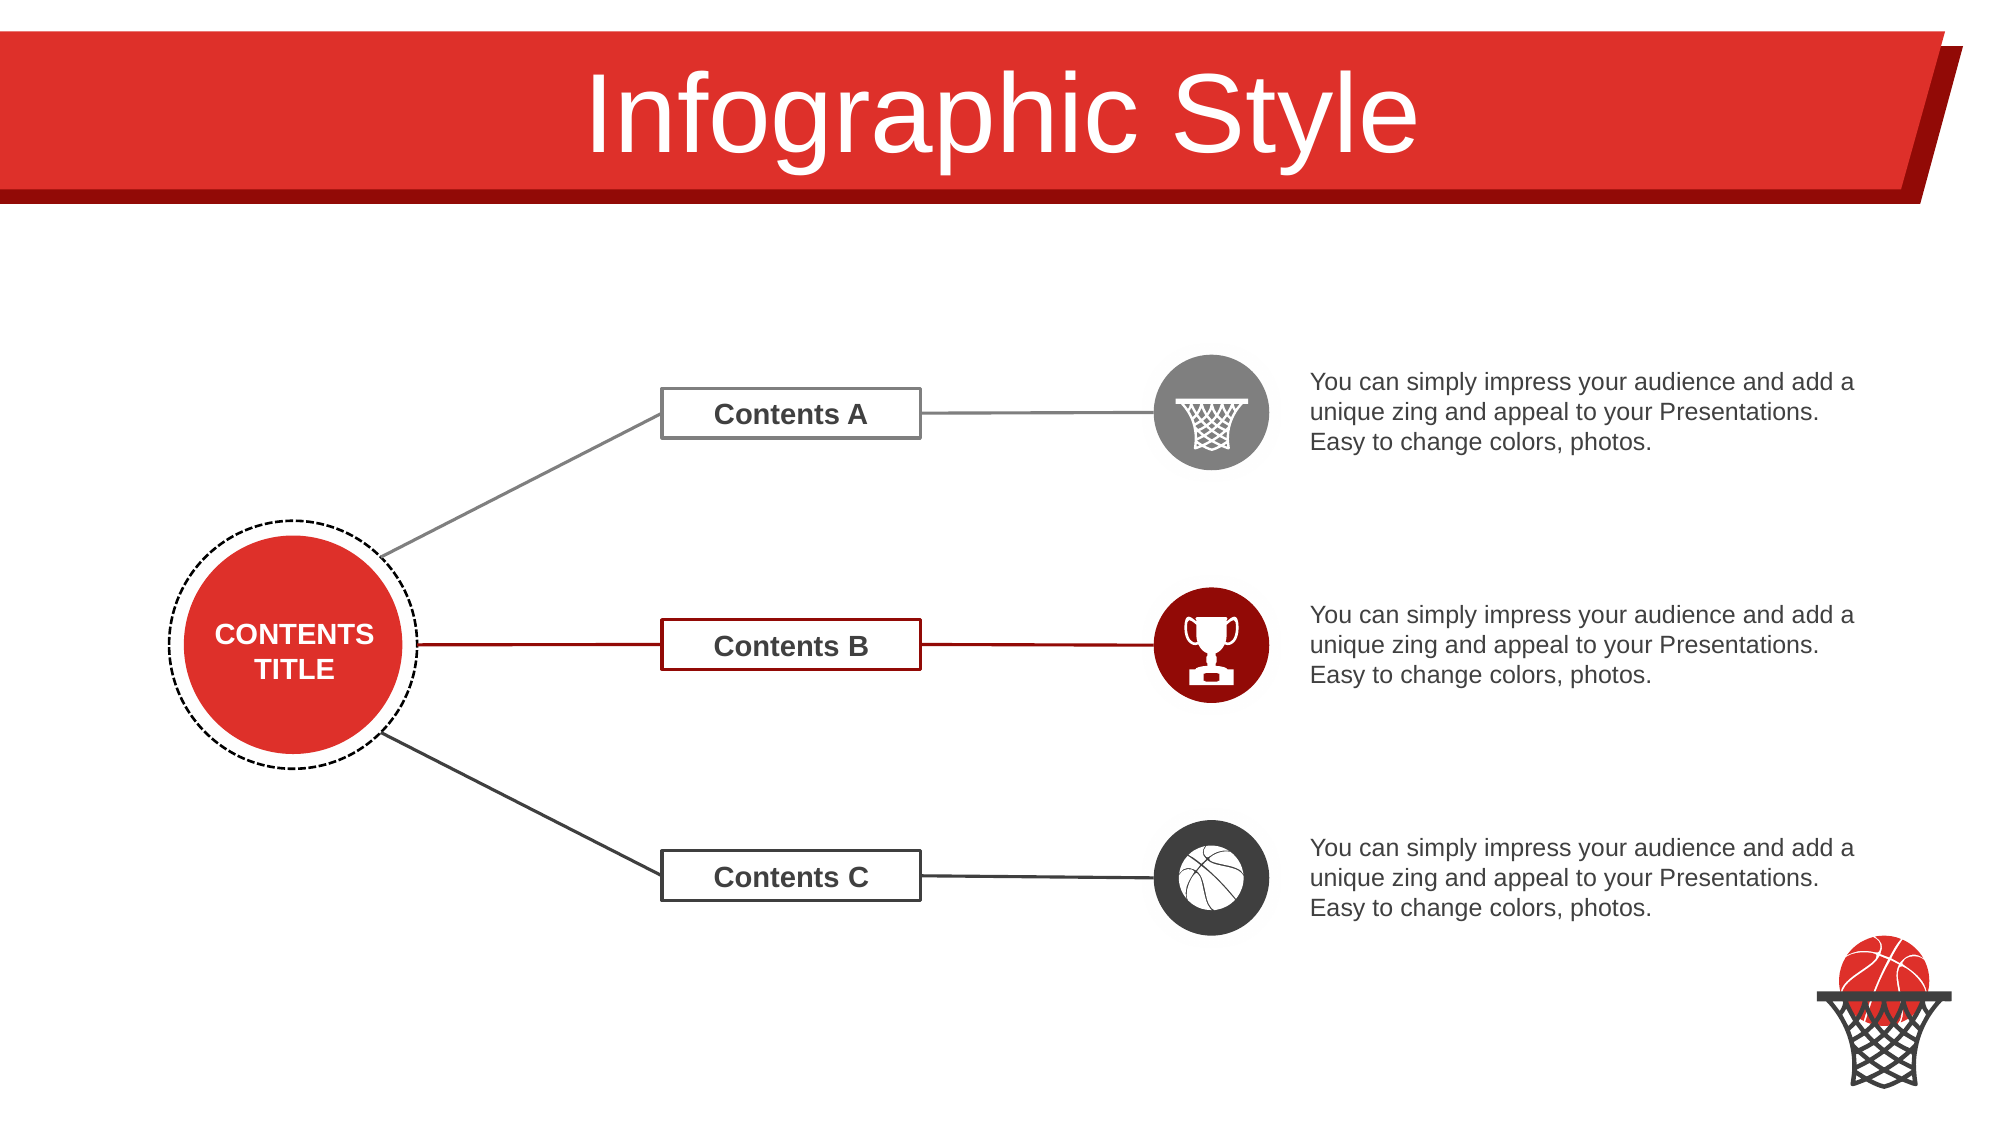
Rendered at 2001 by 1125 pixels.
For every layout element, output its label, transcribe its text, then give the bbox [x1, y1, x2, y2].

text_box [1152, 353, 1271, 472]
text_box [1183, 615, 1240, 687]
text_box Contents C [661, 850, 921, 901]
text_box [1152, 586, 1271, 705]
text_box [1178, 845, 1244, 911]
list Infographic Style [53, 52, 1952, 172]
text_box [380, 413, 662, 558]
text_box [1152, 819, 1271, 937]
text_box You can simply impress your audience and add a unique zing and appeal to your Presentations. Easy to change colors, photos. [1294, 591, 1891, 696]
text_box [169, 520, 418, 769]
text_box Contents B [661, 619, 921, 670]
text_box You can simply impress your audience and add a unique zing and appeal to your Presentations. Easy to change colors, photos. [1294, 358, 1891, 463]
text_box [380, 732, 662, 877]
text_box [1175, 398, 1249, 451]
text_box You can simply impress your audience and add a unique zing and appeal to your Presentations. Easy to change colors, photos. [1294, 823, 1891, 929]
text_box Contents A [661, 388, 921, 438]
